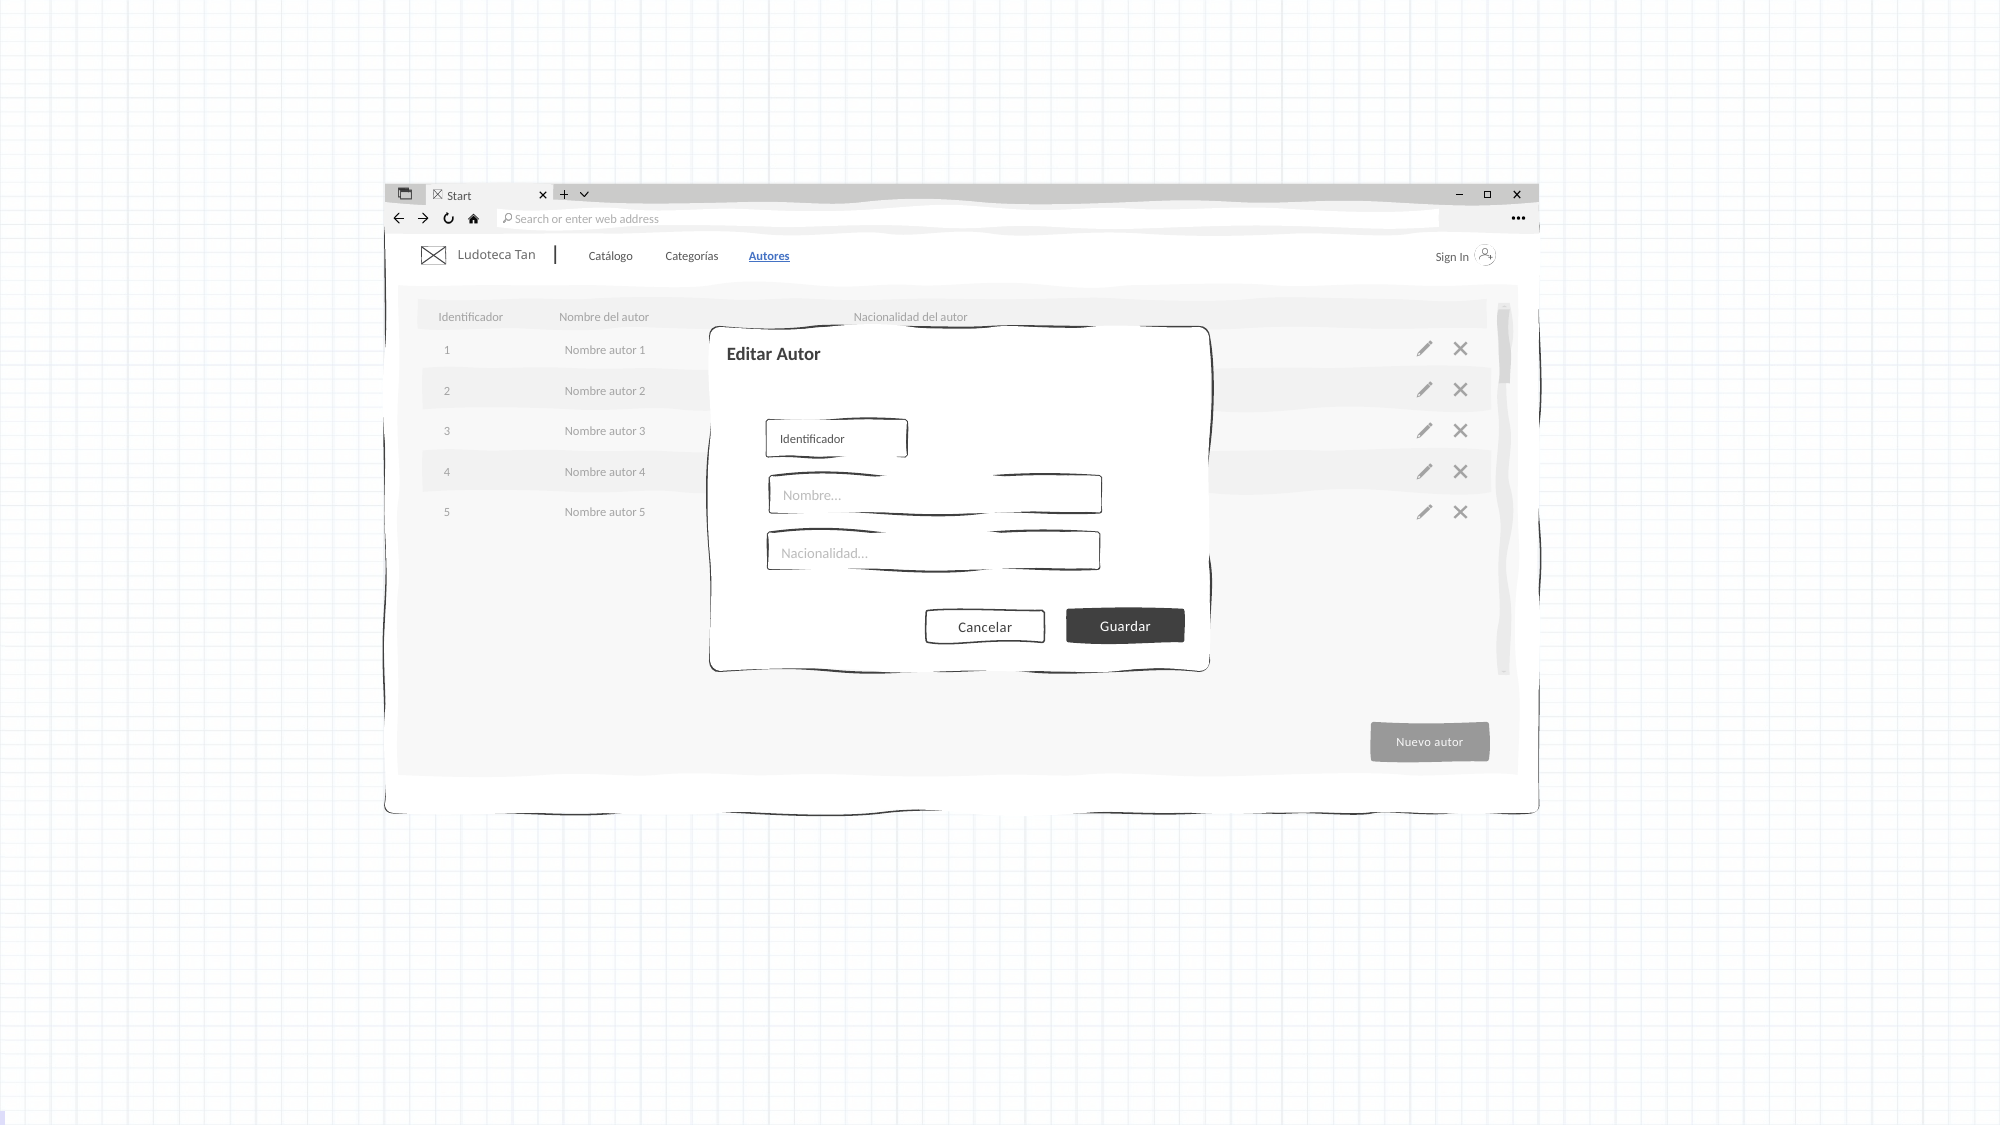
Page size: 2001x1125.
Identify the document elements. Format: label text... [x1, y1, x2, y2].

text_box Cancelar [924, 608, 1046, 645]
text_box Identificador [780, 429, 891, 447]
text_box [384, 183, 1539, 235]
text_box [1415, 339, 1470, 358]
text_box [443, 502, 762, 519]
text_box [1474, 244, 1496, 266]
text_box Editar Autor [726, 341, 1181, 365]
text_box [1415, 503, 1470, 521]
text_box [1415, 462, 1470, 481]
text_box Sign In [1434, 247, 1470, 265]
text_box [1415, 380, 1470, 399]
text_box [443, 421, 762, 438]
text_box Autores [737, 246, 790, 264]
text_box [394, 281, 1521, 779]
text_box [706, 324, 1214, 674]
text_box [443, 340, 762, 357]
text_box Catálogo [580, 246, 633, 264]
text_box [443, 462, 762, 478]
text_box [766, 532, 1100, 569]
text_box [765, 417, 909, 459]
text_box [443, 381, 762, 398]
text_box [768, 476, 1102, 513]
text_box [1498, 302, 1510, 675]
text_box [1415, 421, 1470, 440]
text_box Categorías [658, 246, 719, 264]
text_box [421, 245, 554, 264]
text_box [382, 224, 1542, 817]
text_box Guardar [1065, 607, 1186, 646]
text_box [553, 244, 558, 265]
